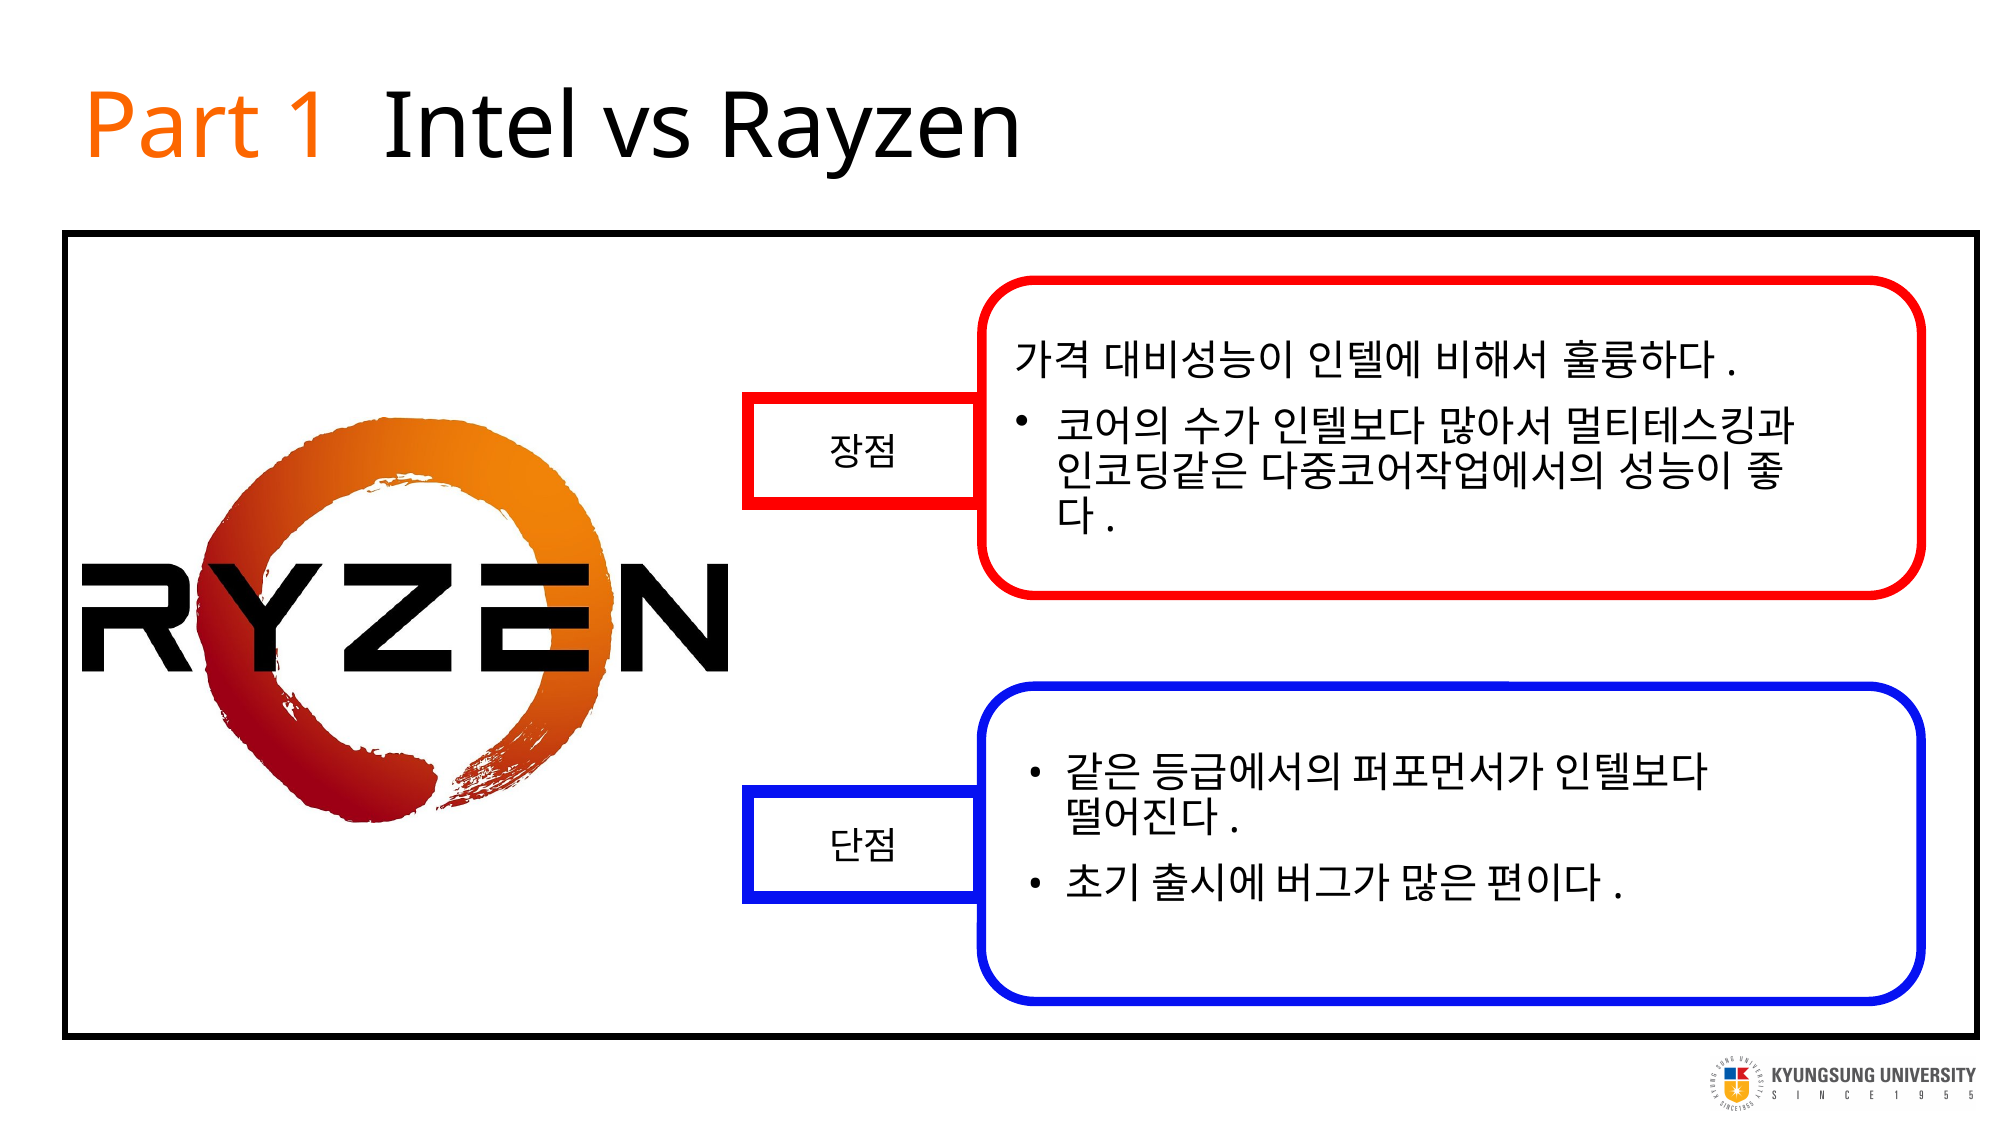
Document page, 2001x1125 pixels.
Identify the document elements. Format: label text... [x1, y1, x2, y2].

title Part 1 Intel vs Rayzen [67, 19, 1793, 232]
text_box [64, 232, 1978, 1038]
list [82, 417, 728, 823]
picture [1710, 1056, 1976, 1111]
